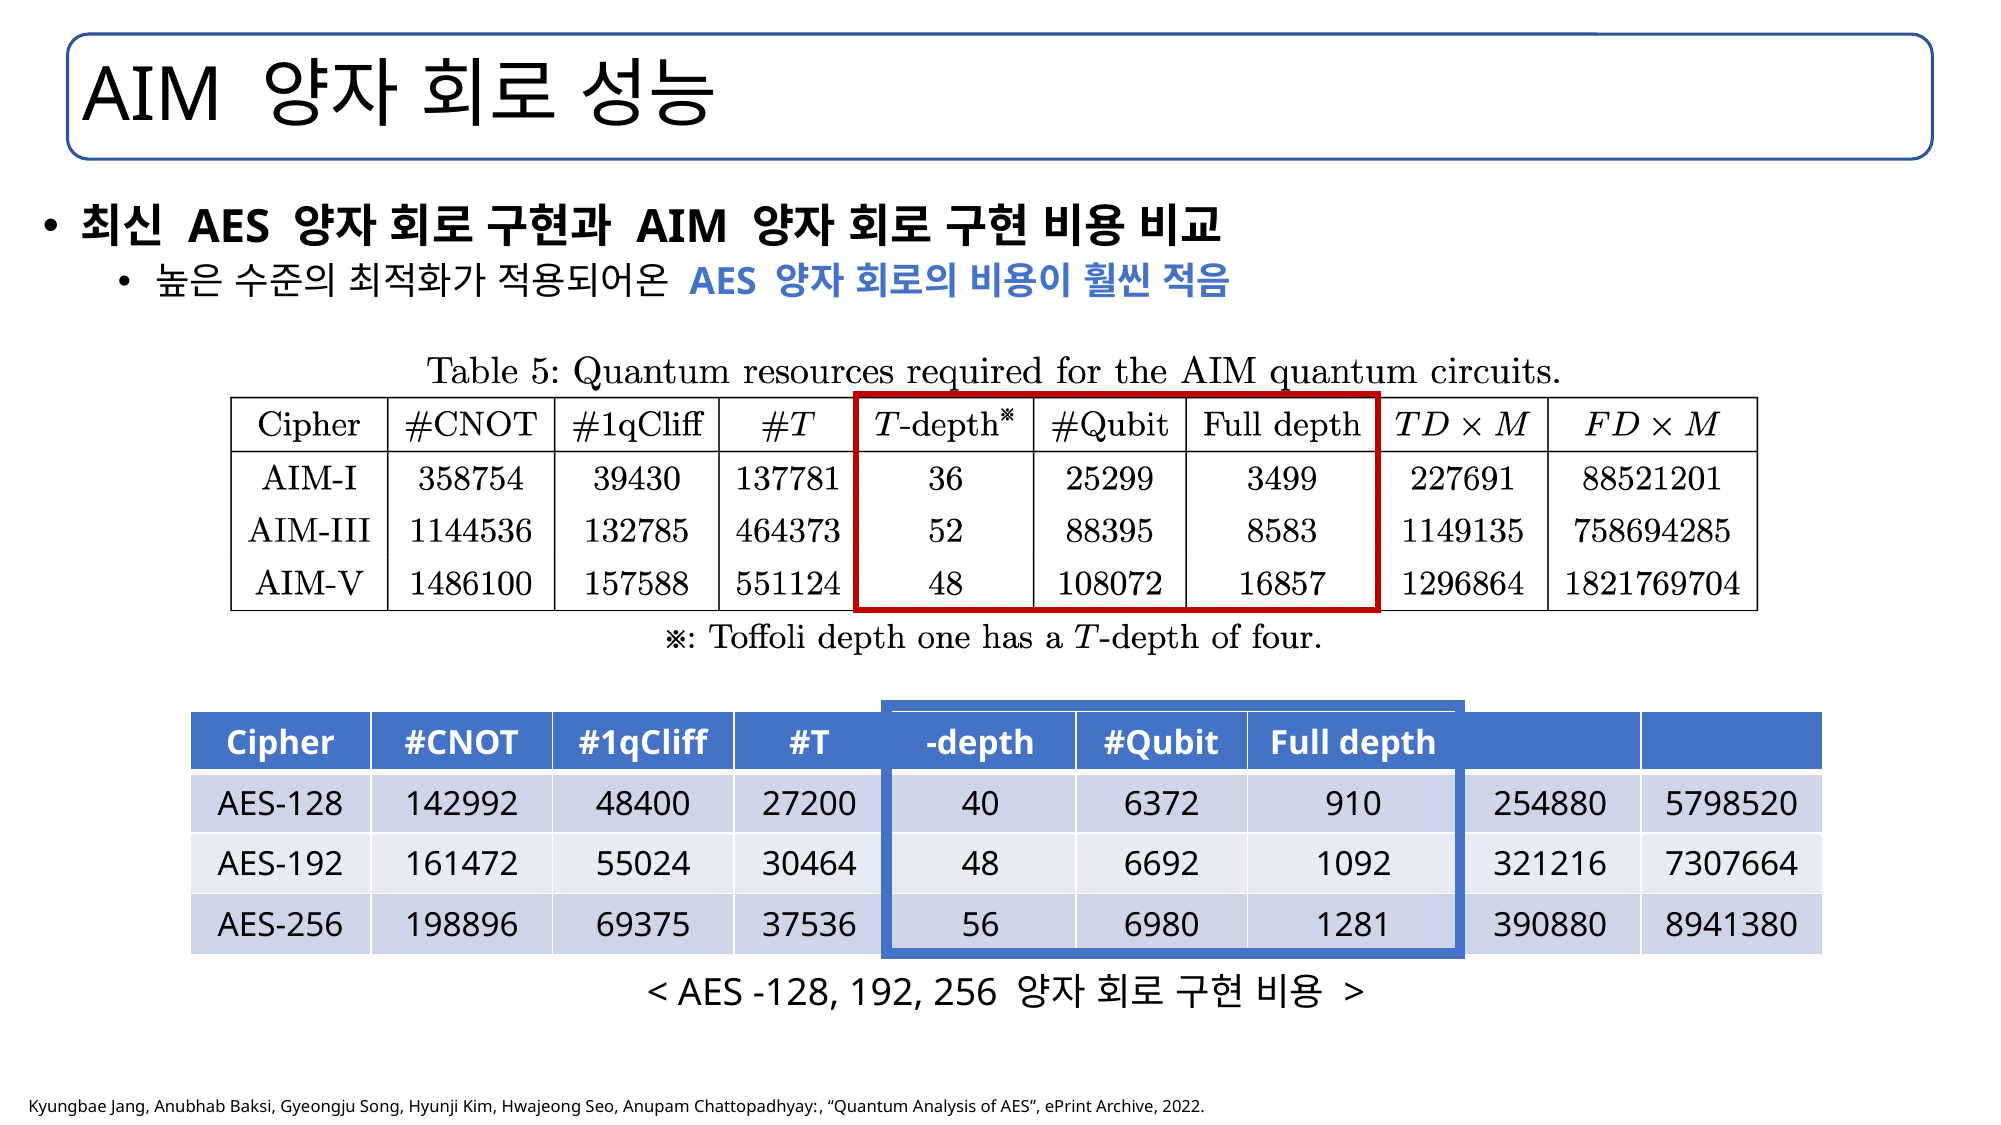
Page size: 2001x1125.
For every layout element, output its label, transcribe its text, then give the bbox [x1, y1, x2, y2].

picture [226, 348, 1770, 667]
text_box < AES -128, 192, 256 양자 회로 구현 비용 > [632, 960, 1381, 1021]
text_box Kyungbae Jang, Anubhab Baksi, Gyeongju Song, Hyunji Kim, Hwajeong Seo, Anupam Chattopadhyay:, “Quantum Analysis of AES”, ePrint Archive, 2022. [13, 1088, 1506, 1123]
list 최신 AES 양자 회로 구현과 AIM 양자 회로 구현 비용 비교 높은 수준의 최적화가 적용되어온 AES 양자 회로의 비용이 훨씬 적음 [0, 195, 2000, 1115]
text_box [885, 704, 1461, 955]
title AIM 양자 회로 성능 [67, 34, 1933, 160]
